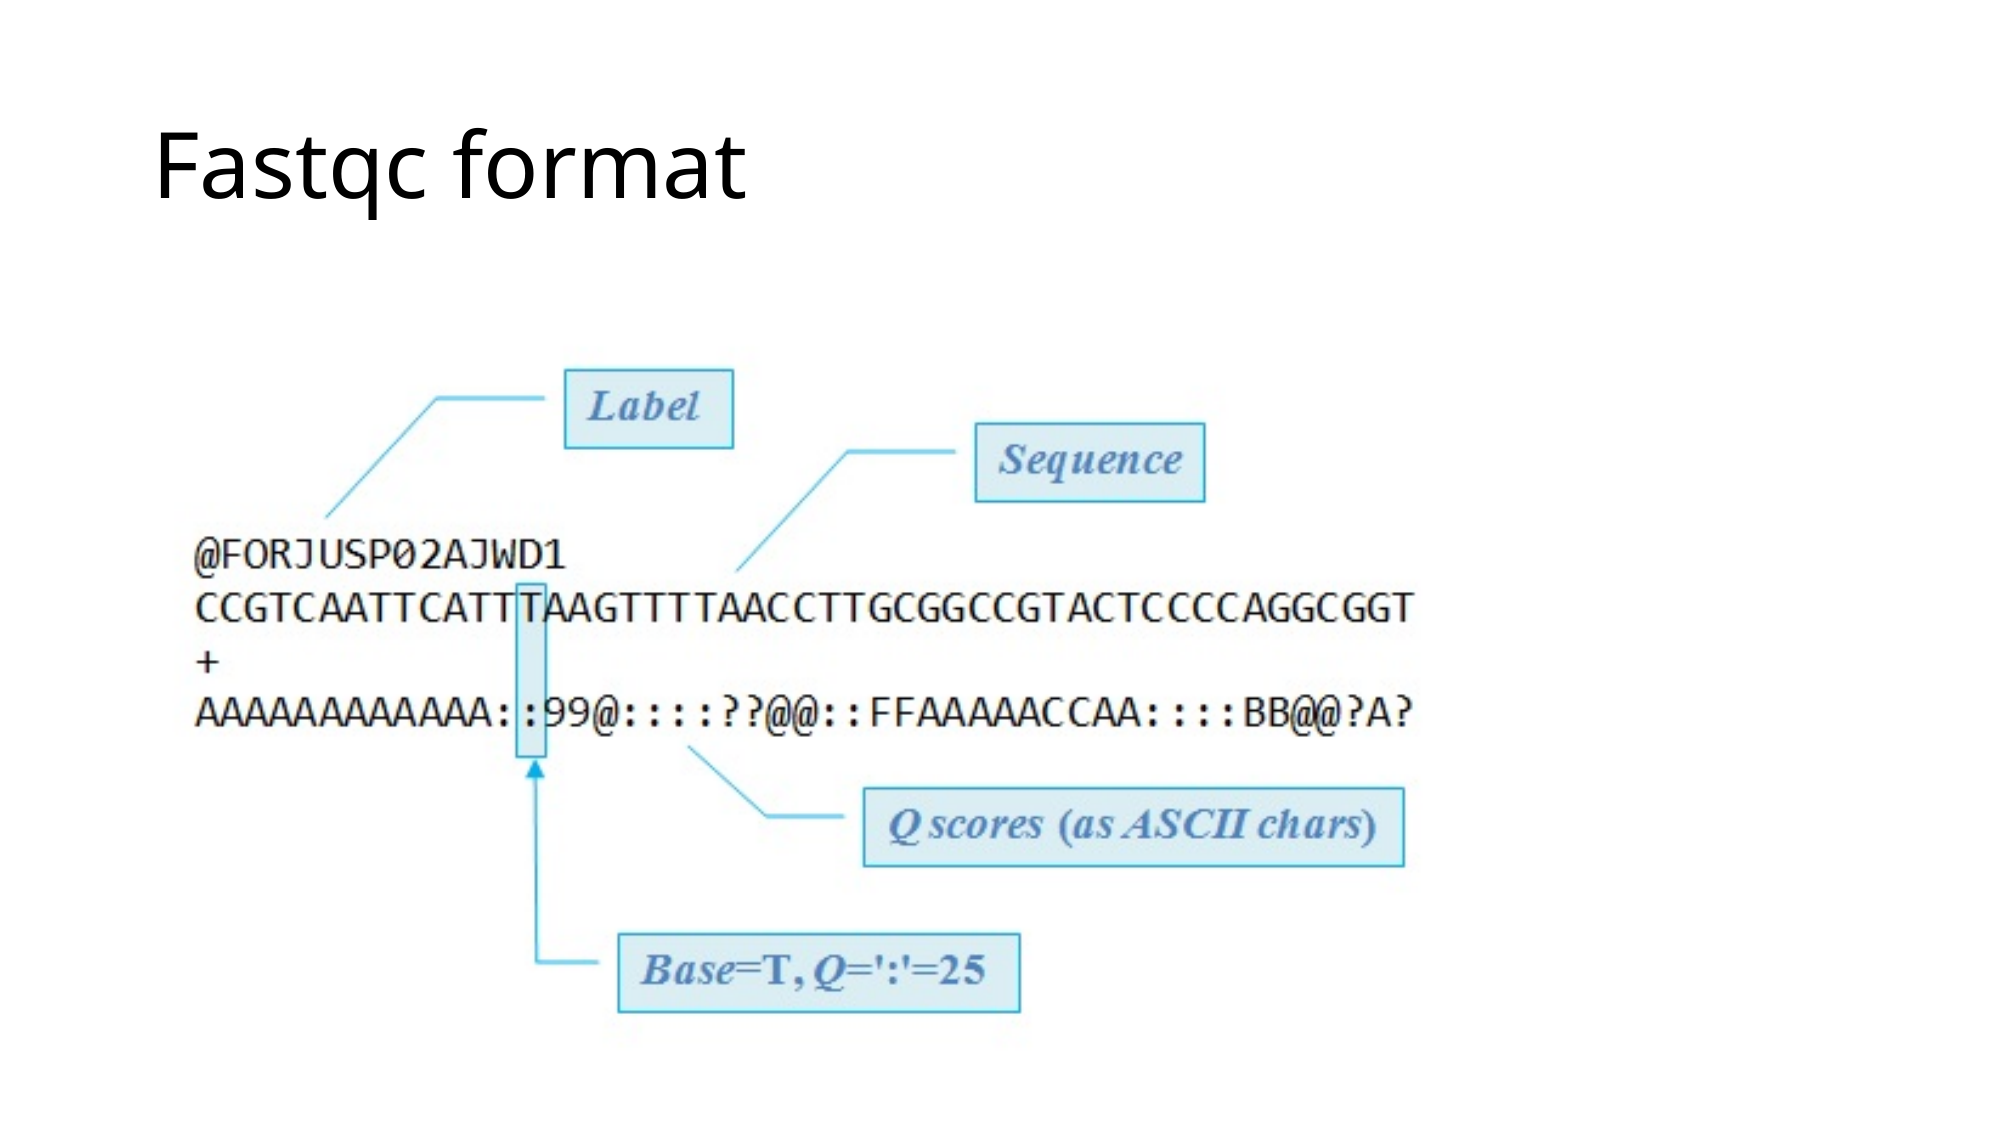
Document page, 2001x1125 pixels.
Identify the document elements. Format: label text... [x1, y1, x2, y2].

title Fastqc format [137, 59, 1863, 278]
picture [137, 309, 1481, 1065]
